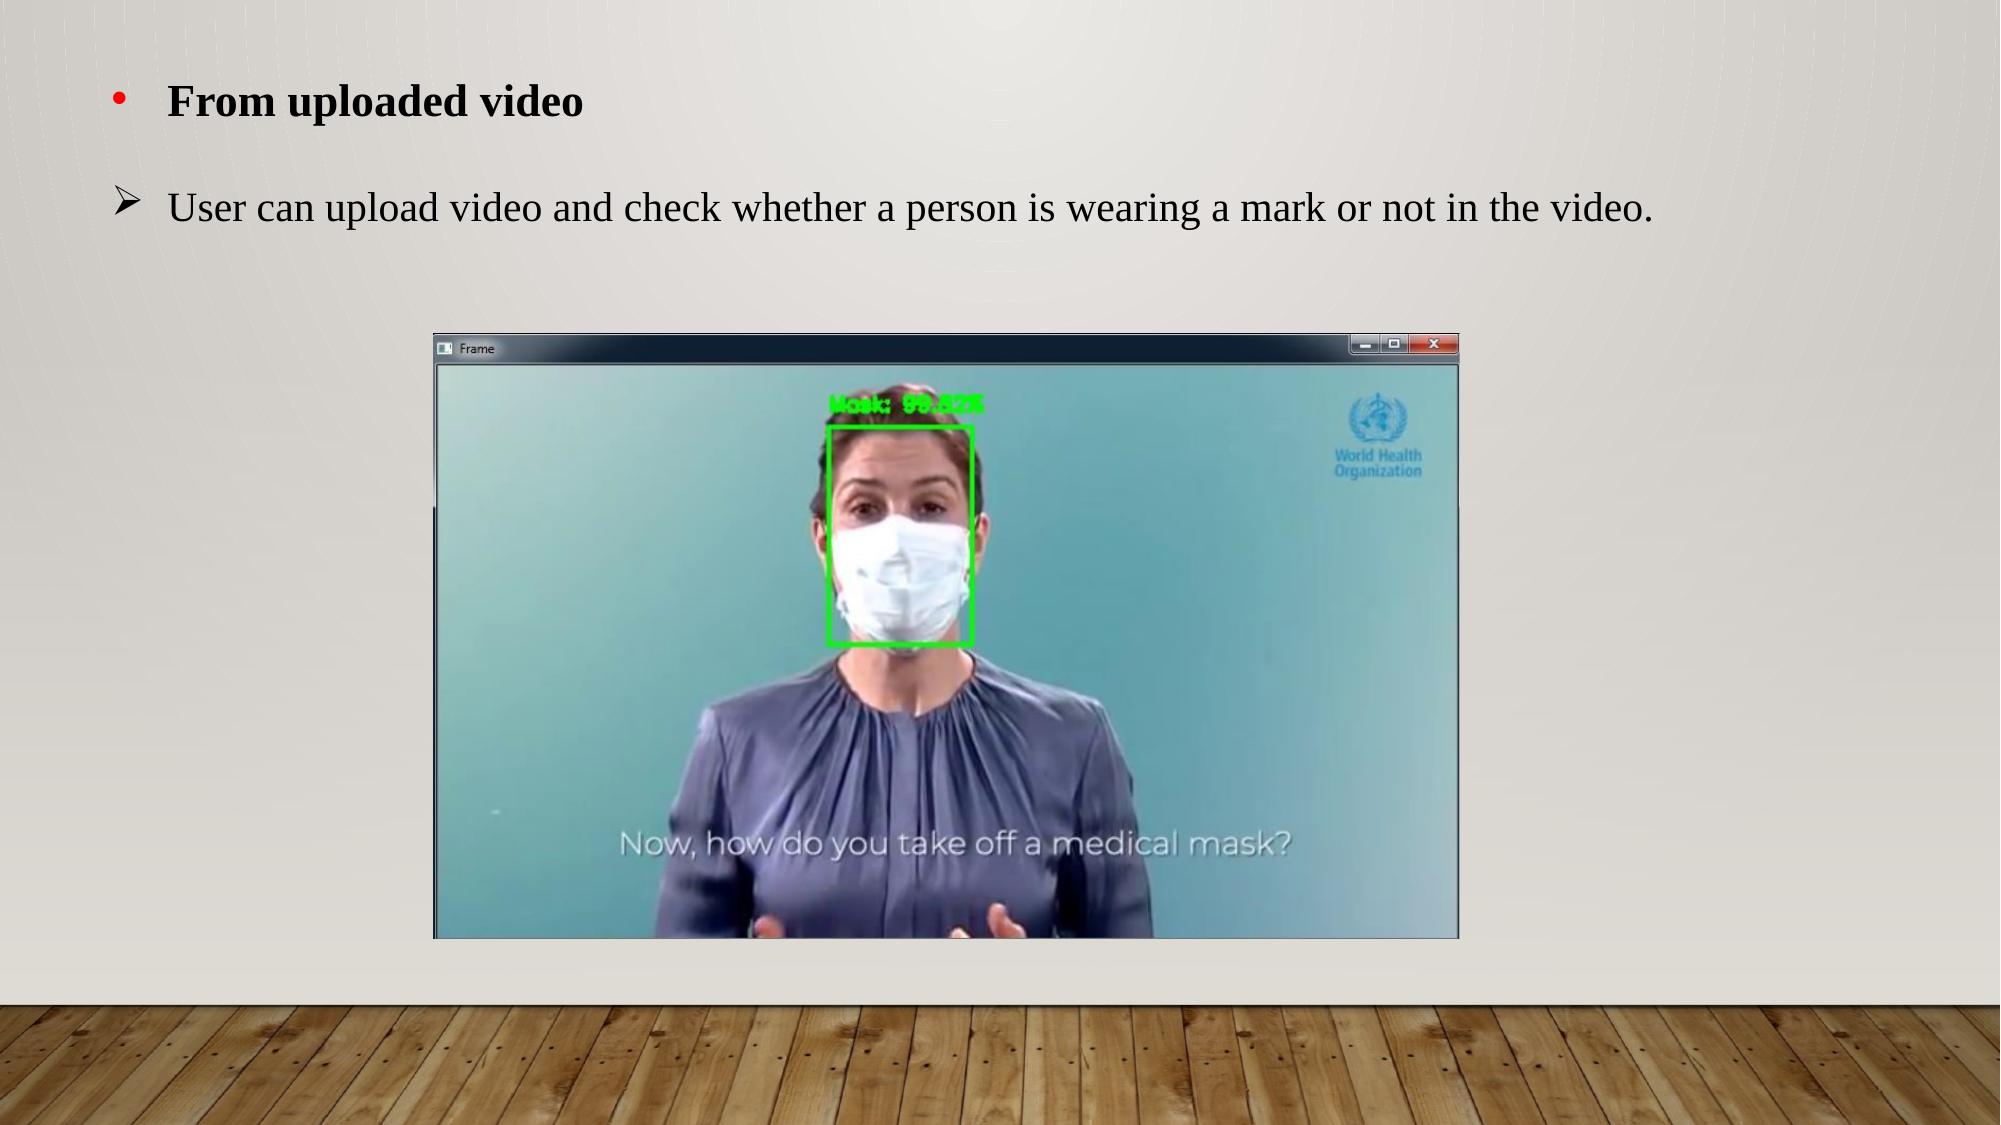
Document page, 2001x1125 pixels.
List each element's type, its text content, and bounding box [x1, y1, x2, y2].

picture [432, 333, 1460, 939]
picture [0, 1005, 2000, 1125]
text_box From uploaded video User can upload video and check whether a person is wearing a mark or not in the video. [96, 62, 1904, 238]
